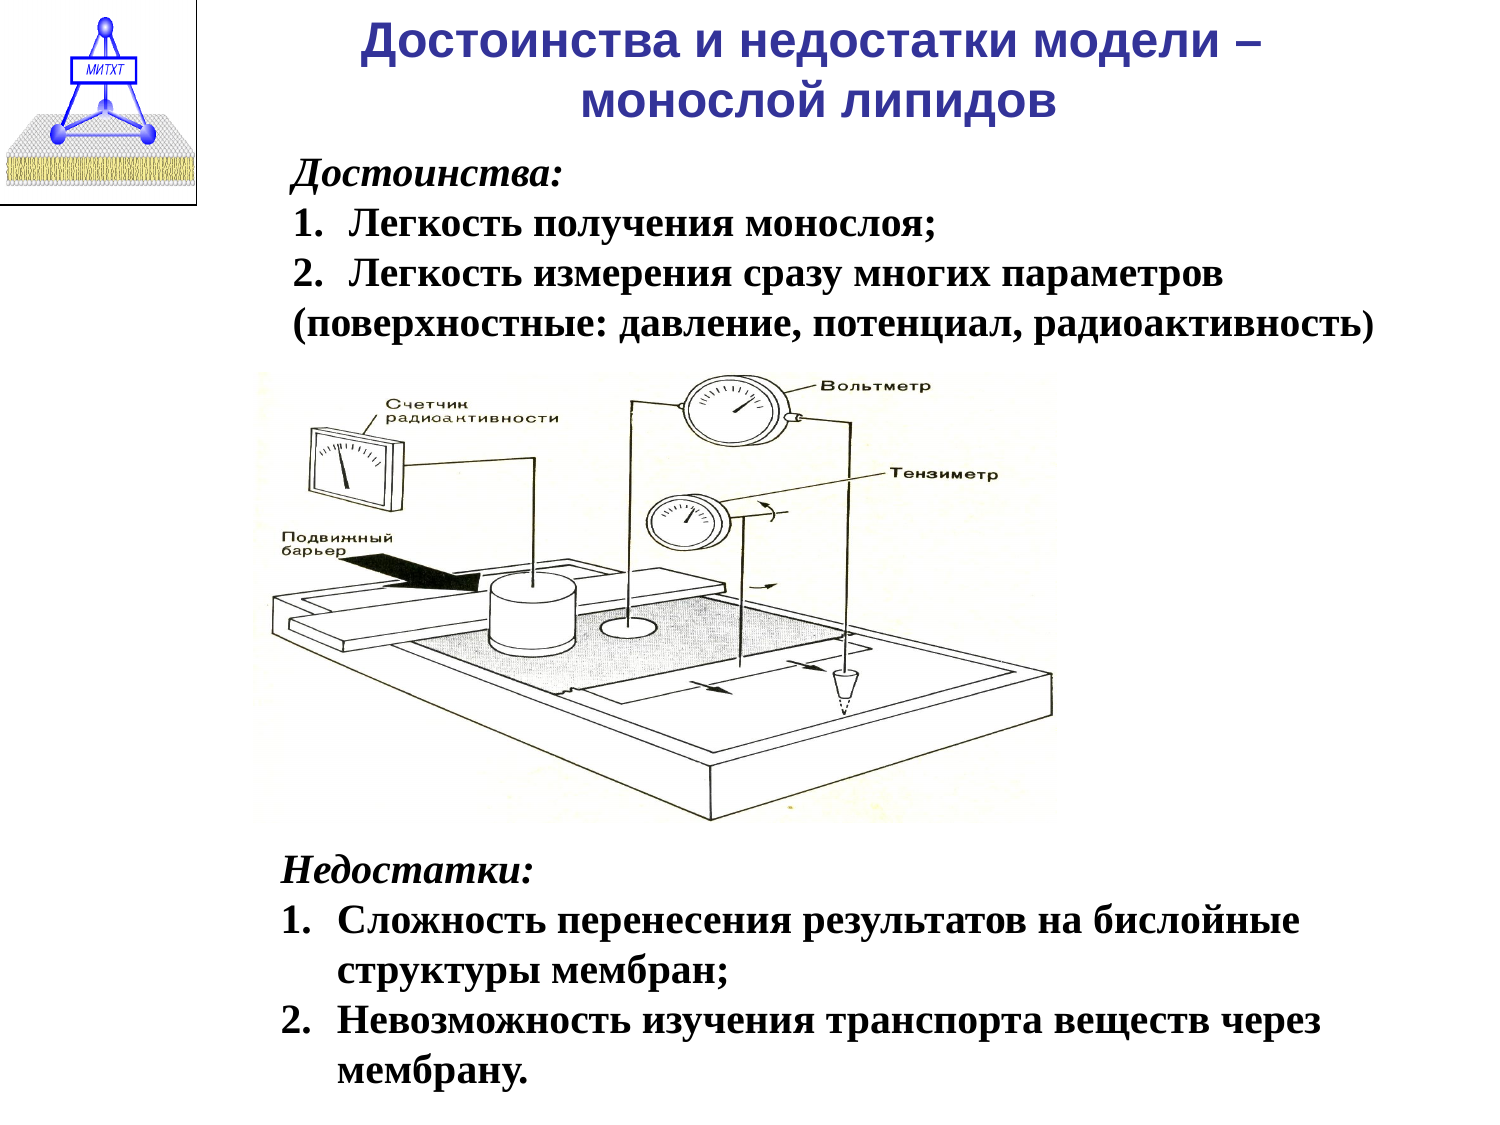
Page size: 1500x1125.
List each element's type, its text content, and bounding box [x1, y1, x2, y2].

picture [253, 372, 1058, 823]
text_box Достоинства и недостатки модели – монослой липидов [344, 0, 1280, 135]
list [0, 0, 196, 205]
text_box Достоинства: Легкость получения монослоя; Легкость измерения сразу многих параметров (поверхностные: давление, потенциал, радиоактивность) [277, 137, 1471, 353]
text_box Недостатки: Сложность перенесения результатов на бислойные структуры мембран; Невозможность изучения транспорта веществ через мембрану. [265, 834, 1459, 1100]
